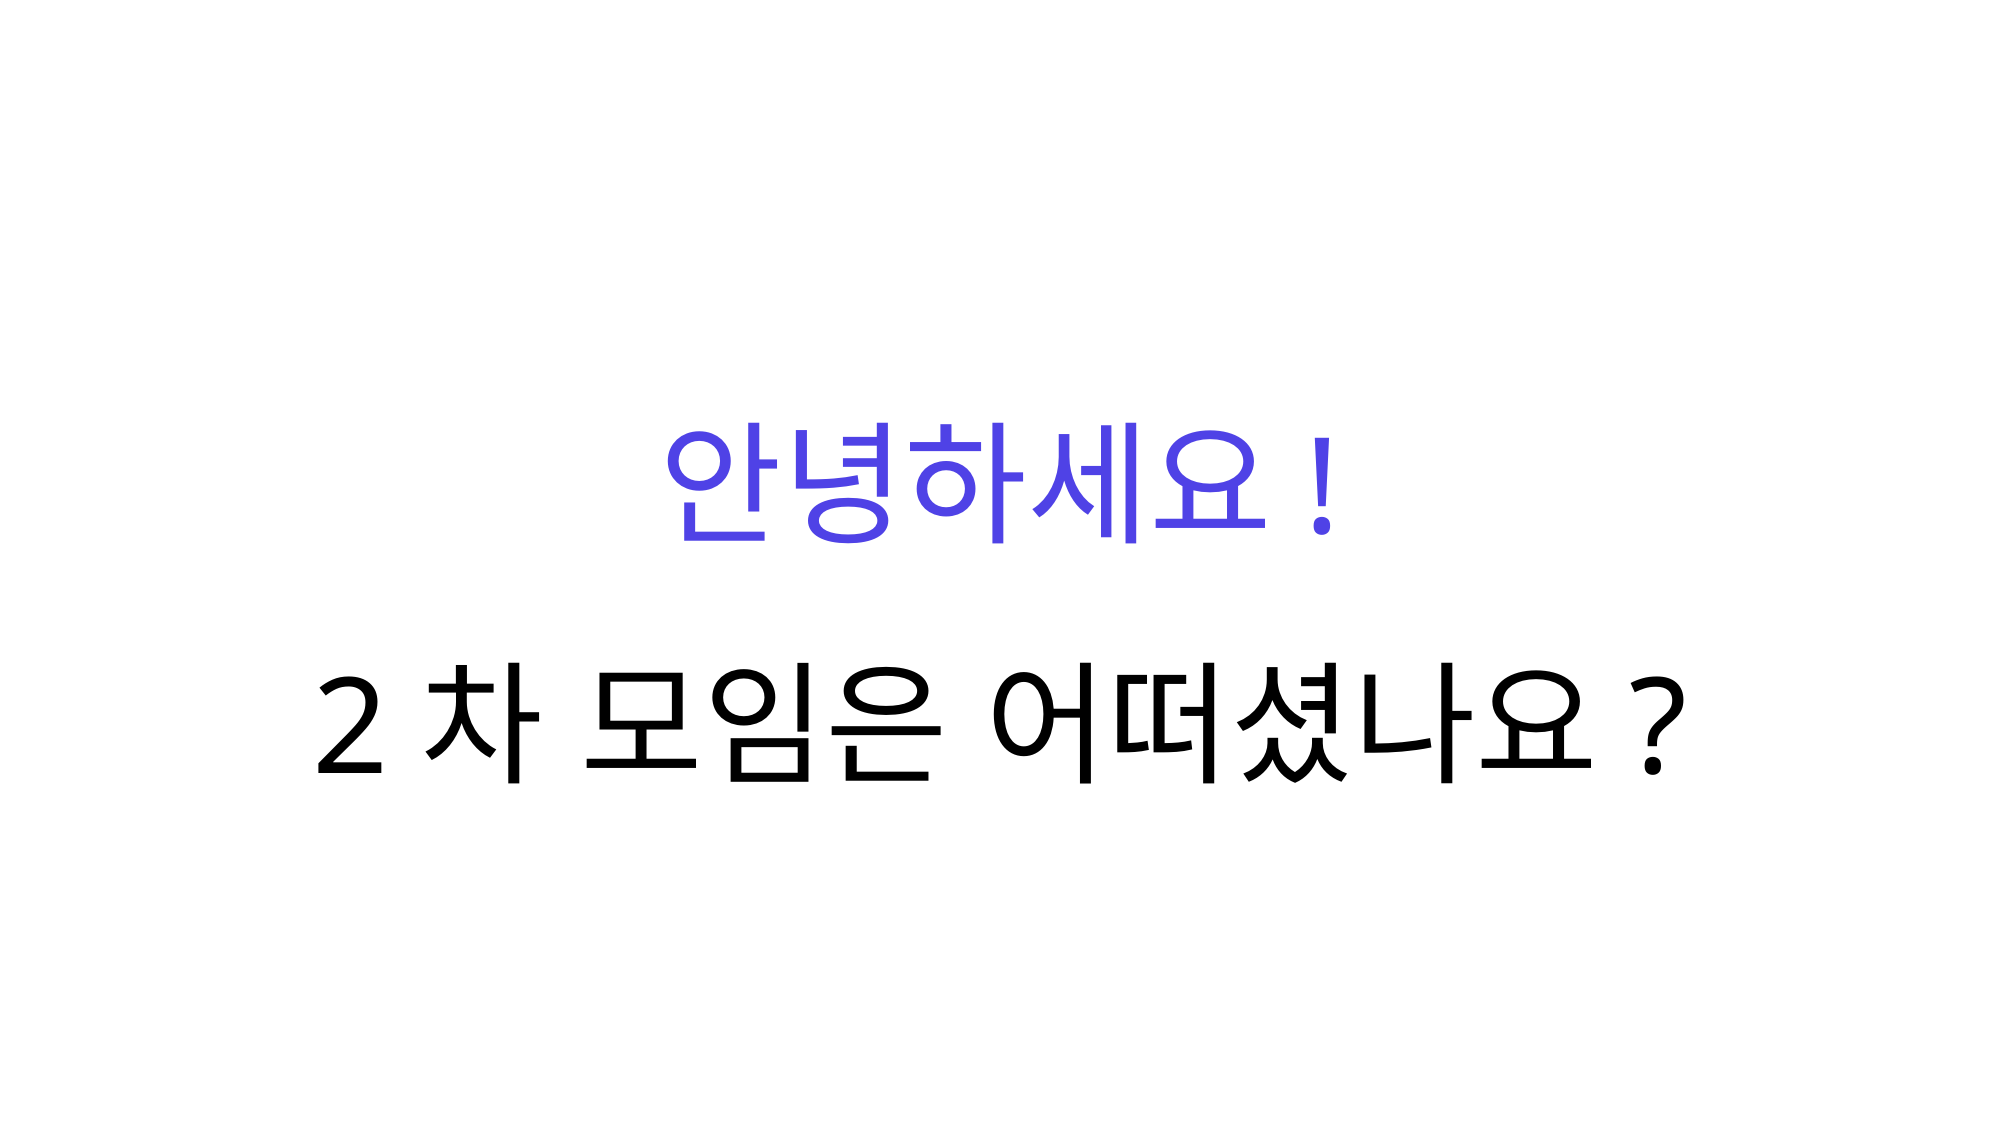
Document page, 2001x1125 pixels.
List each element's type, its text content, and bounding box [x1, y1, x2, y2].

text_box 안녕하세요! 2차 모임은 어떠셨나요? [297, 312, 1703, 808]
